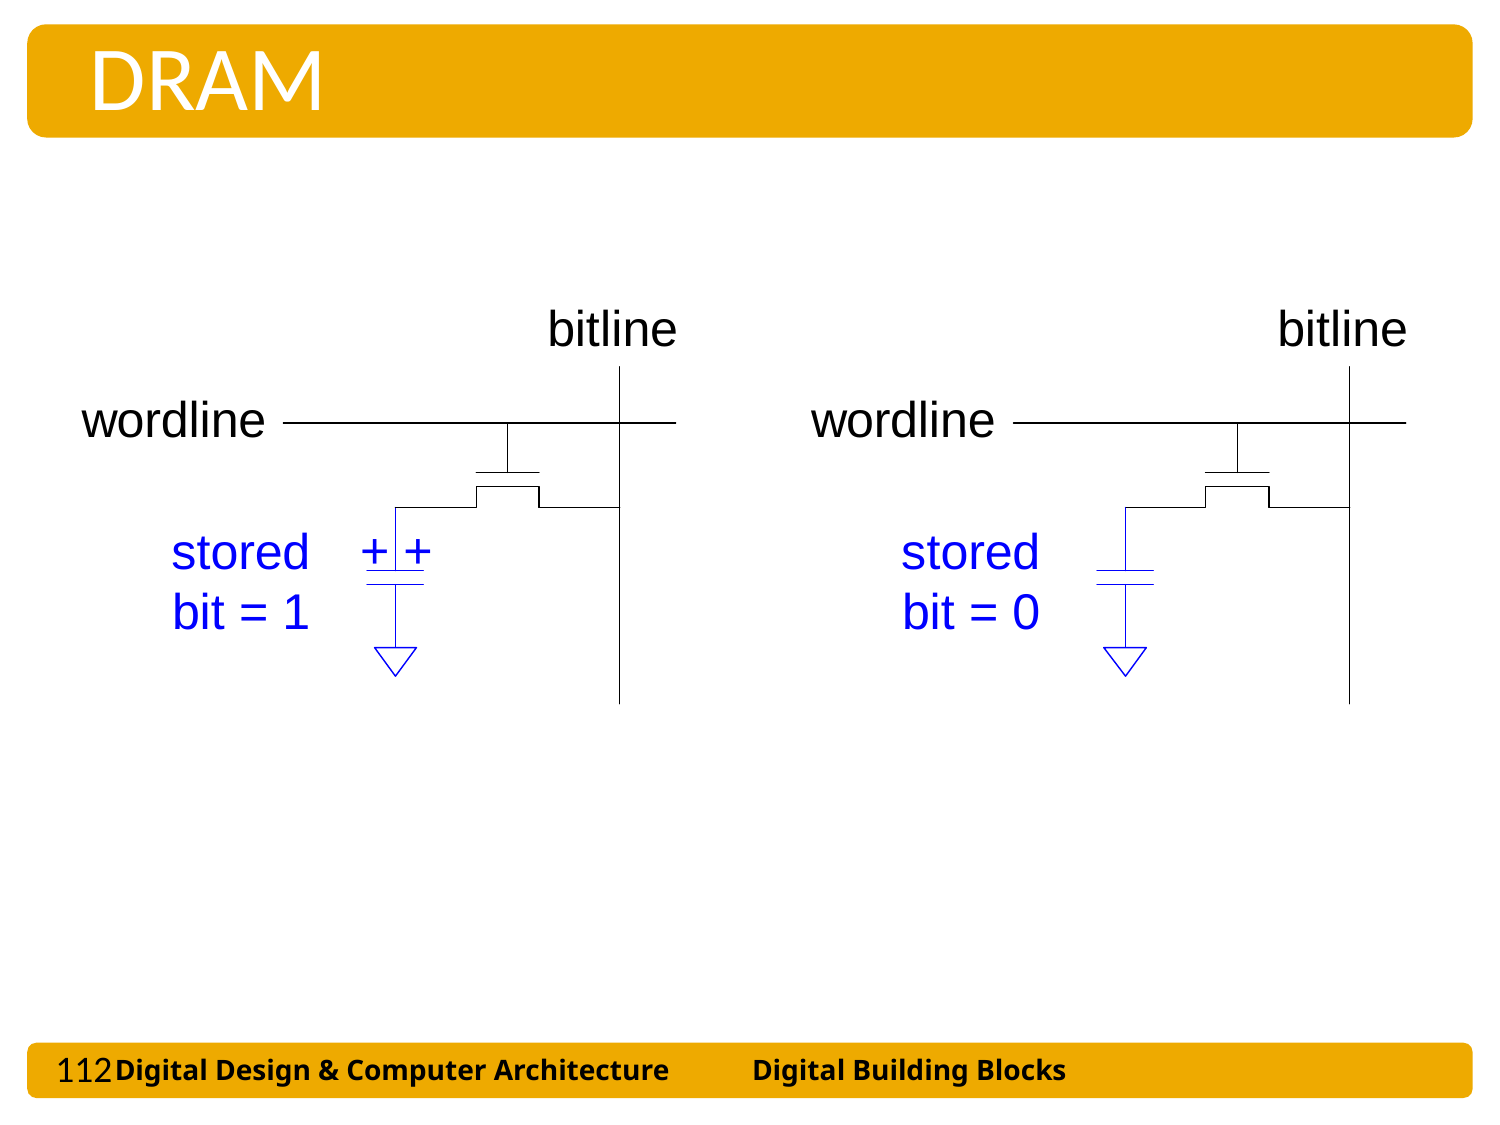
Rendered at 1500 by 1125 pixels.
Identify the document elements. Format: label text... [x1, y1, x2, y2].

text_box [0, 287, 1451, 776]
slide_number 112 [40, 1037, 164, 1096]
text_box DRAM [75, 11, 1463, 136]
